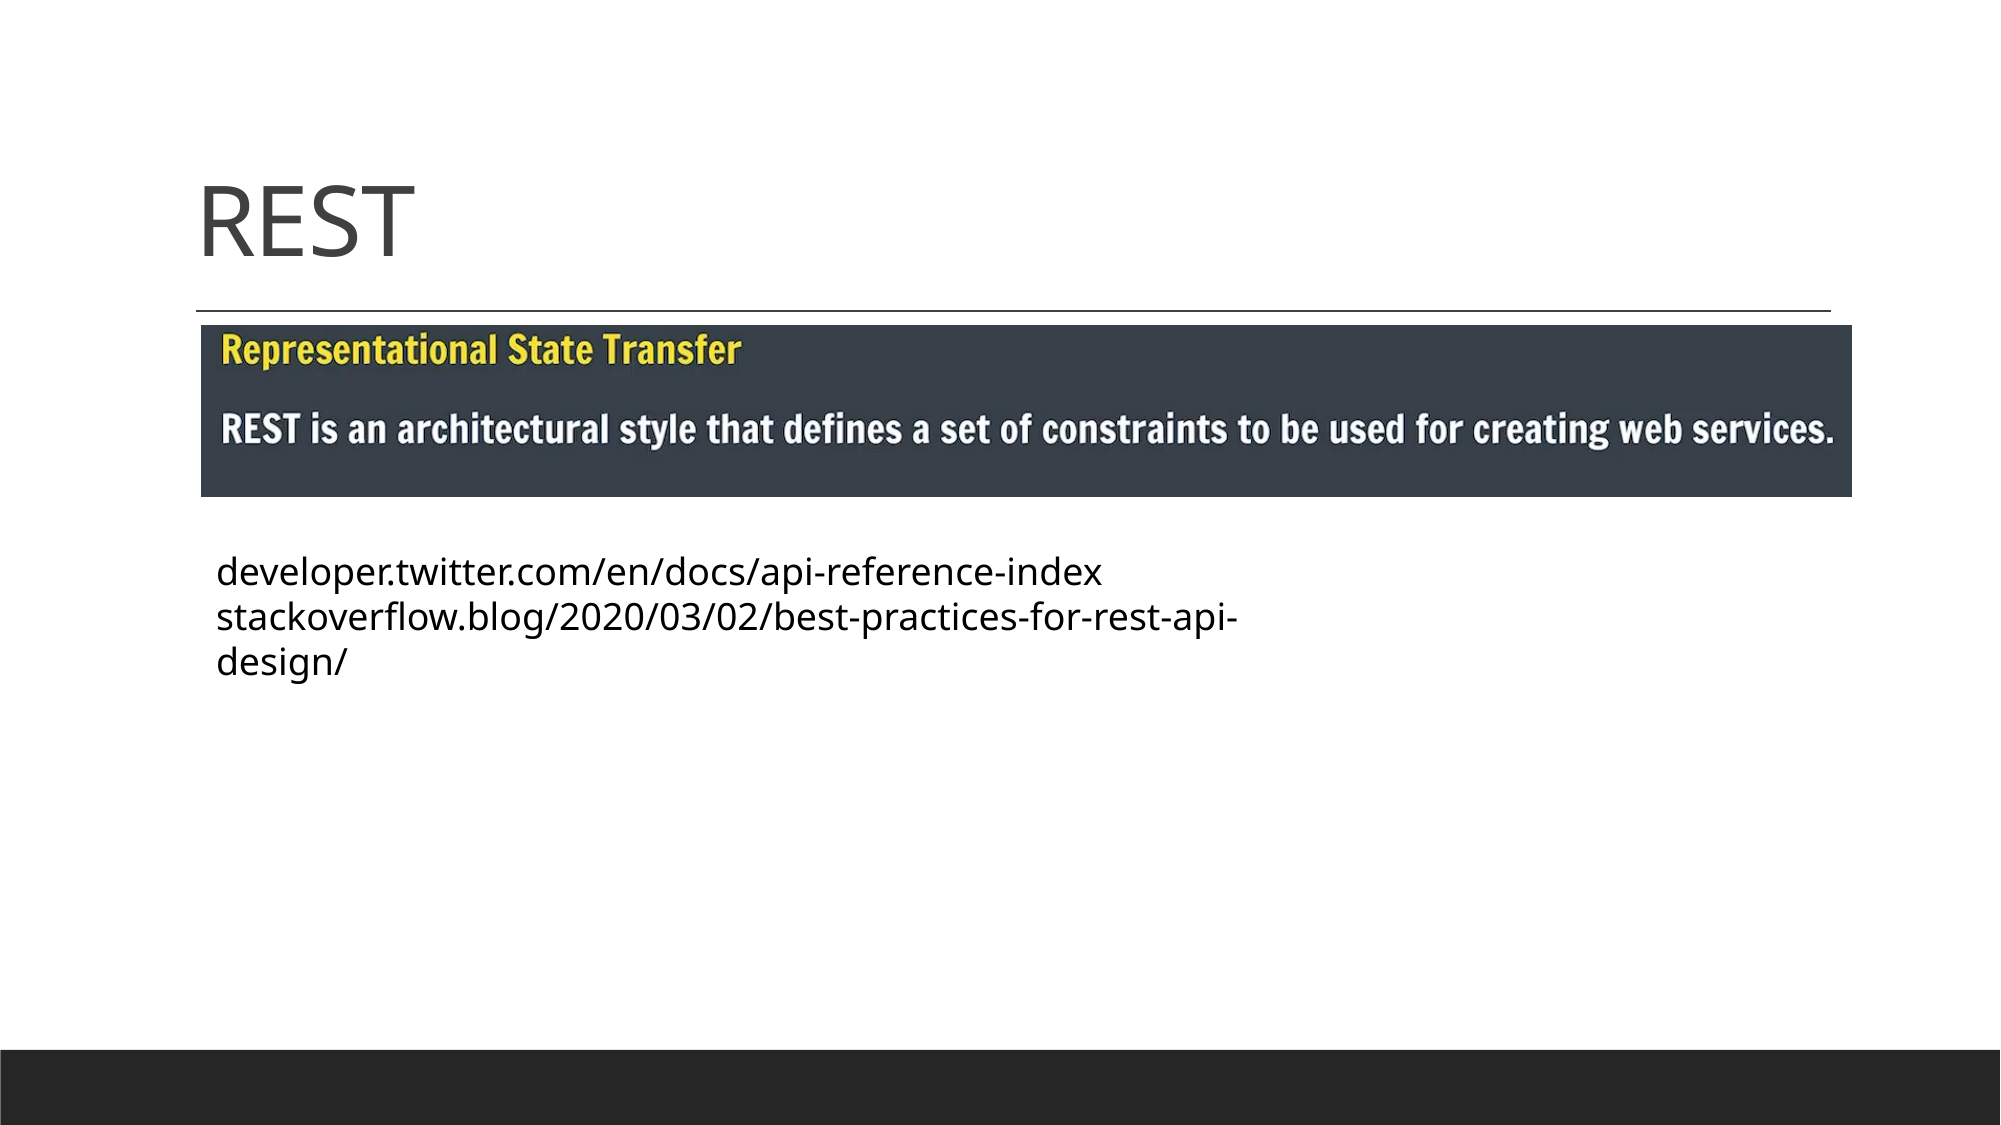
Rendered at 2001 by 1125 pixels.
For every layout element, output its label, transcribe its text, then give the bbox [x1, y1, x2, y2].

text_box developer.twitter.com/en/docs/api-reference-index stackoverflow.blog/2020/03/02/best-practices-for-rest-api-design/ [201, 540, 1384, 690]
title REST [180, 47, 1830, 285]
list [200, 325, 1852, 497]
